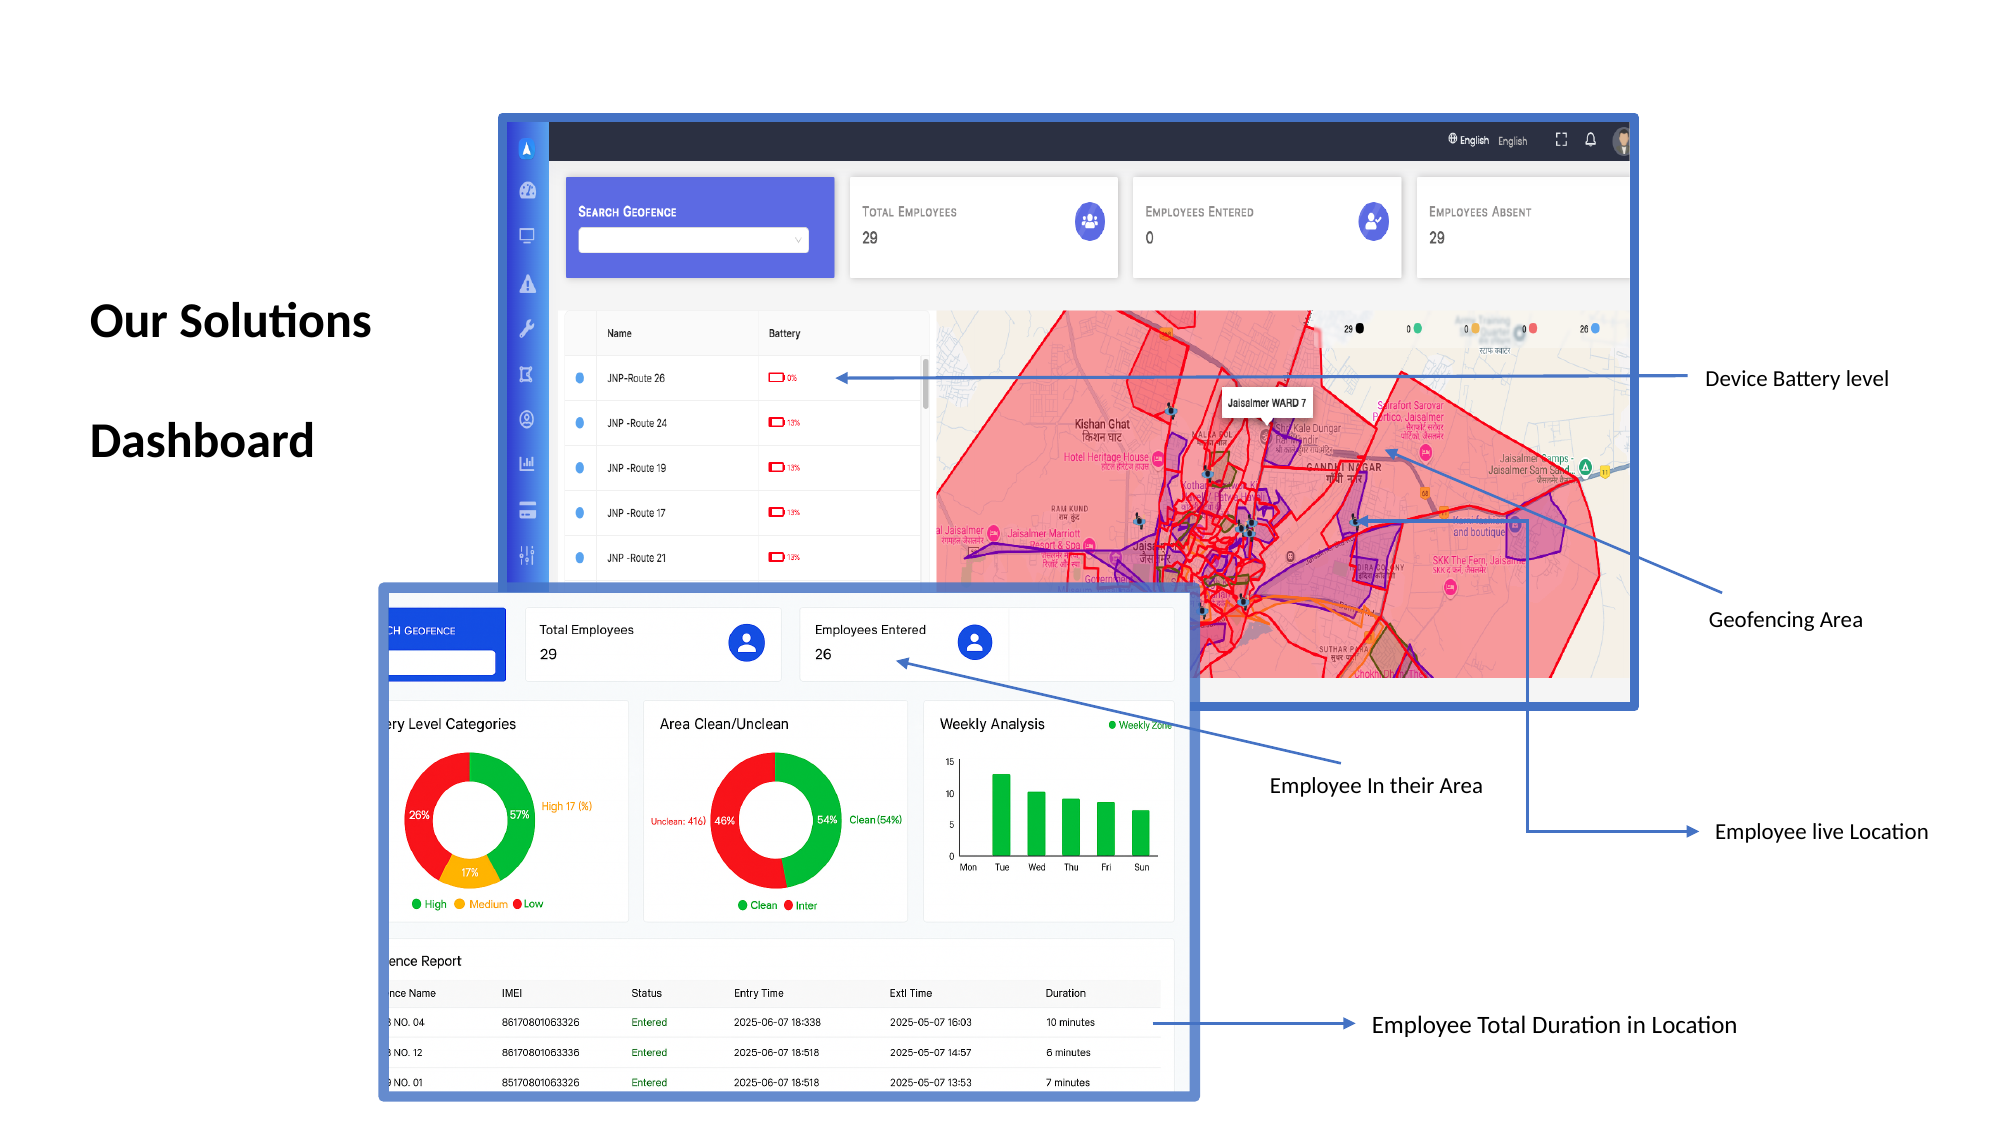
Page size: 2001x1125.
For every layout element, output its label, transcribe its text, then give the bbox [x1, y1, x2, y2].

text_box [895, 660, 1341, 764]
text_box Geofencing Area [1700, 596, 1879, 639]
text_box Device Battery level [1690, 356, 1905, 399]
text_box Our Solutions Dashboard [74, 280, 387, 476]
text_box Employee In their Area [1255, 763, 1355, 806]
text_box Employee live Location [1700, 809, 1944, 852]
picture [388, 121, 1630, 1092]
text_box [1384, 449, 1723, 593]
text_box Employee Total Duration in Location [1357, 1000, 1754, 1046]
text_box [835, 375, 1688, 379]
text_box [1355, 521, 1700, 832]
